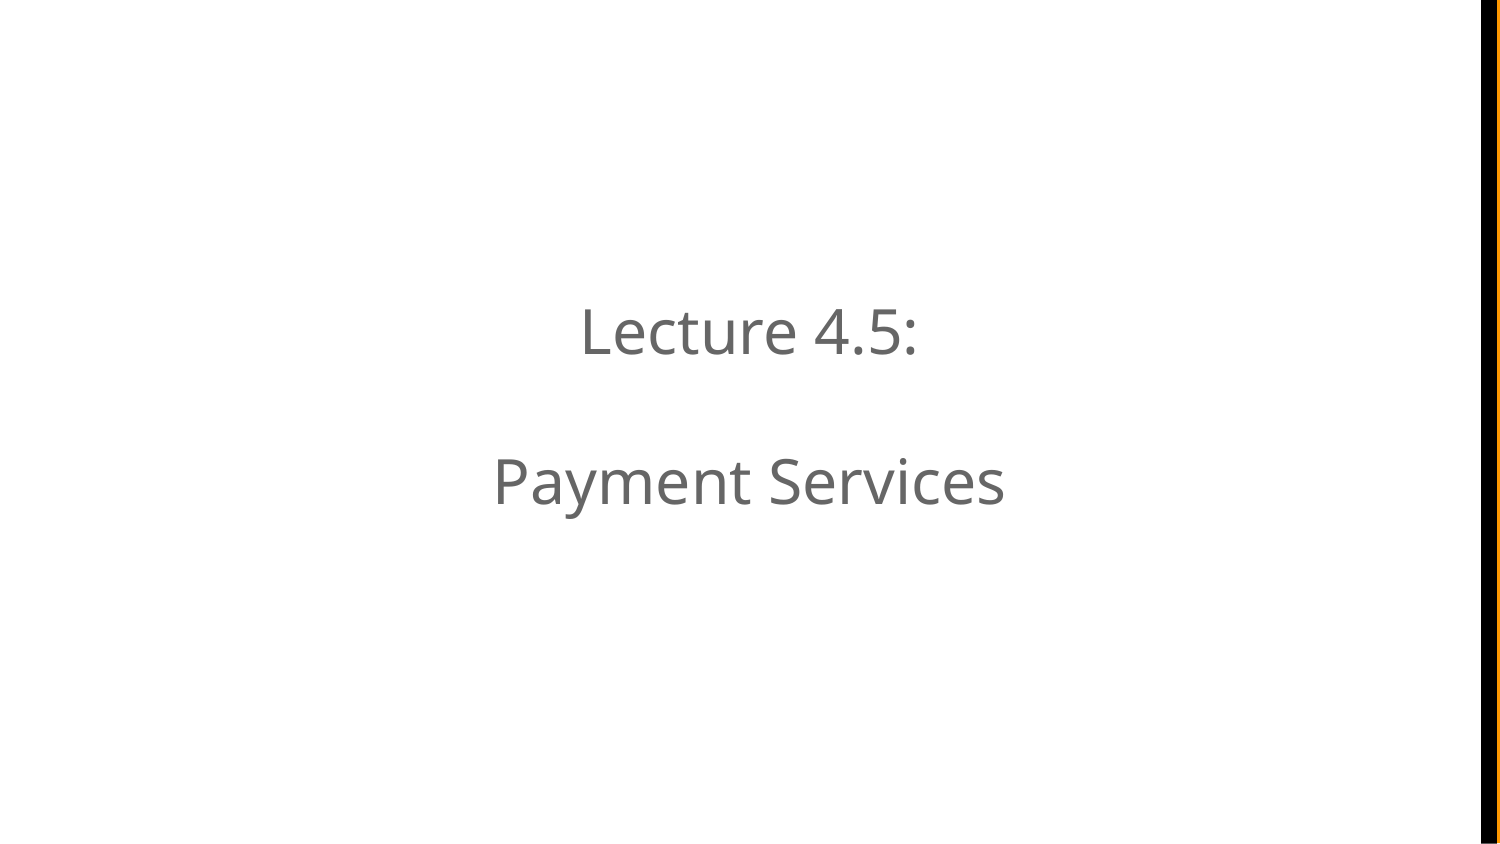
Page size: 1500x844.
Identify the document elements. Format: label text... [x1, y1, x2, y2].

subtitle Lecture 4.5: Payment Services [112, 277, 1388, 407]
